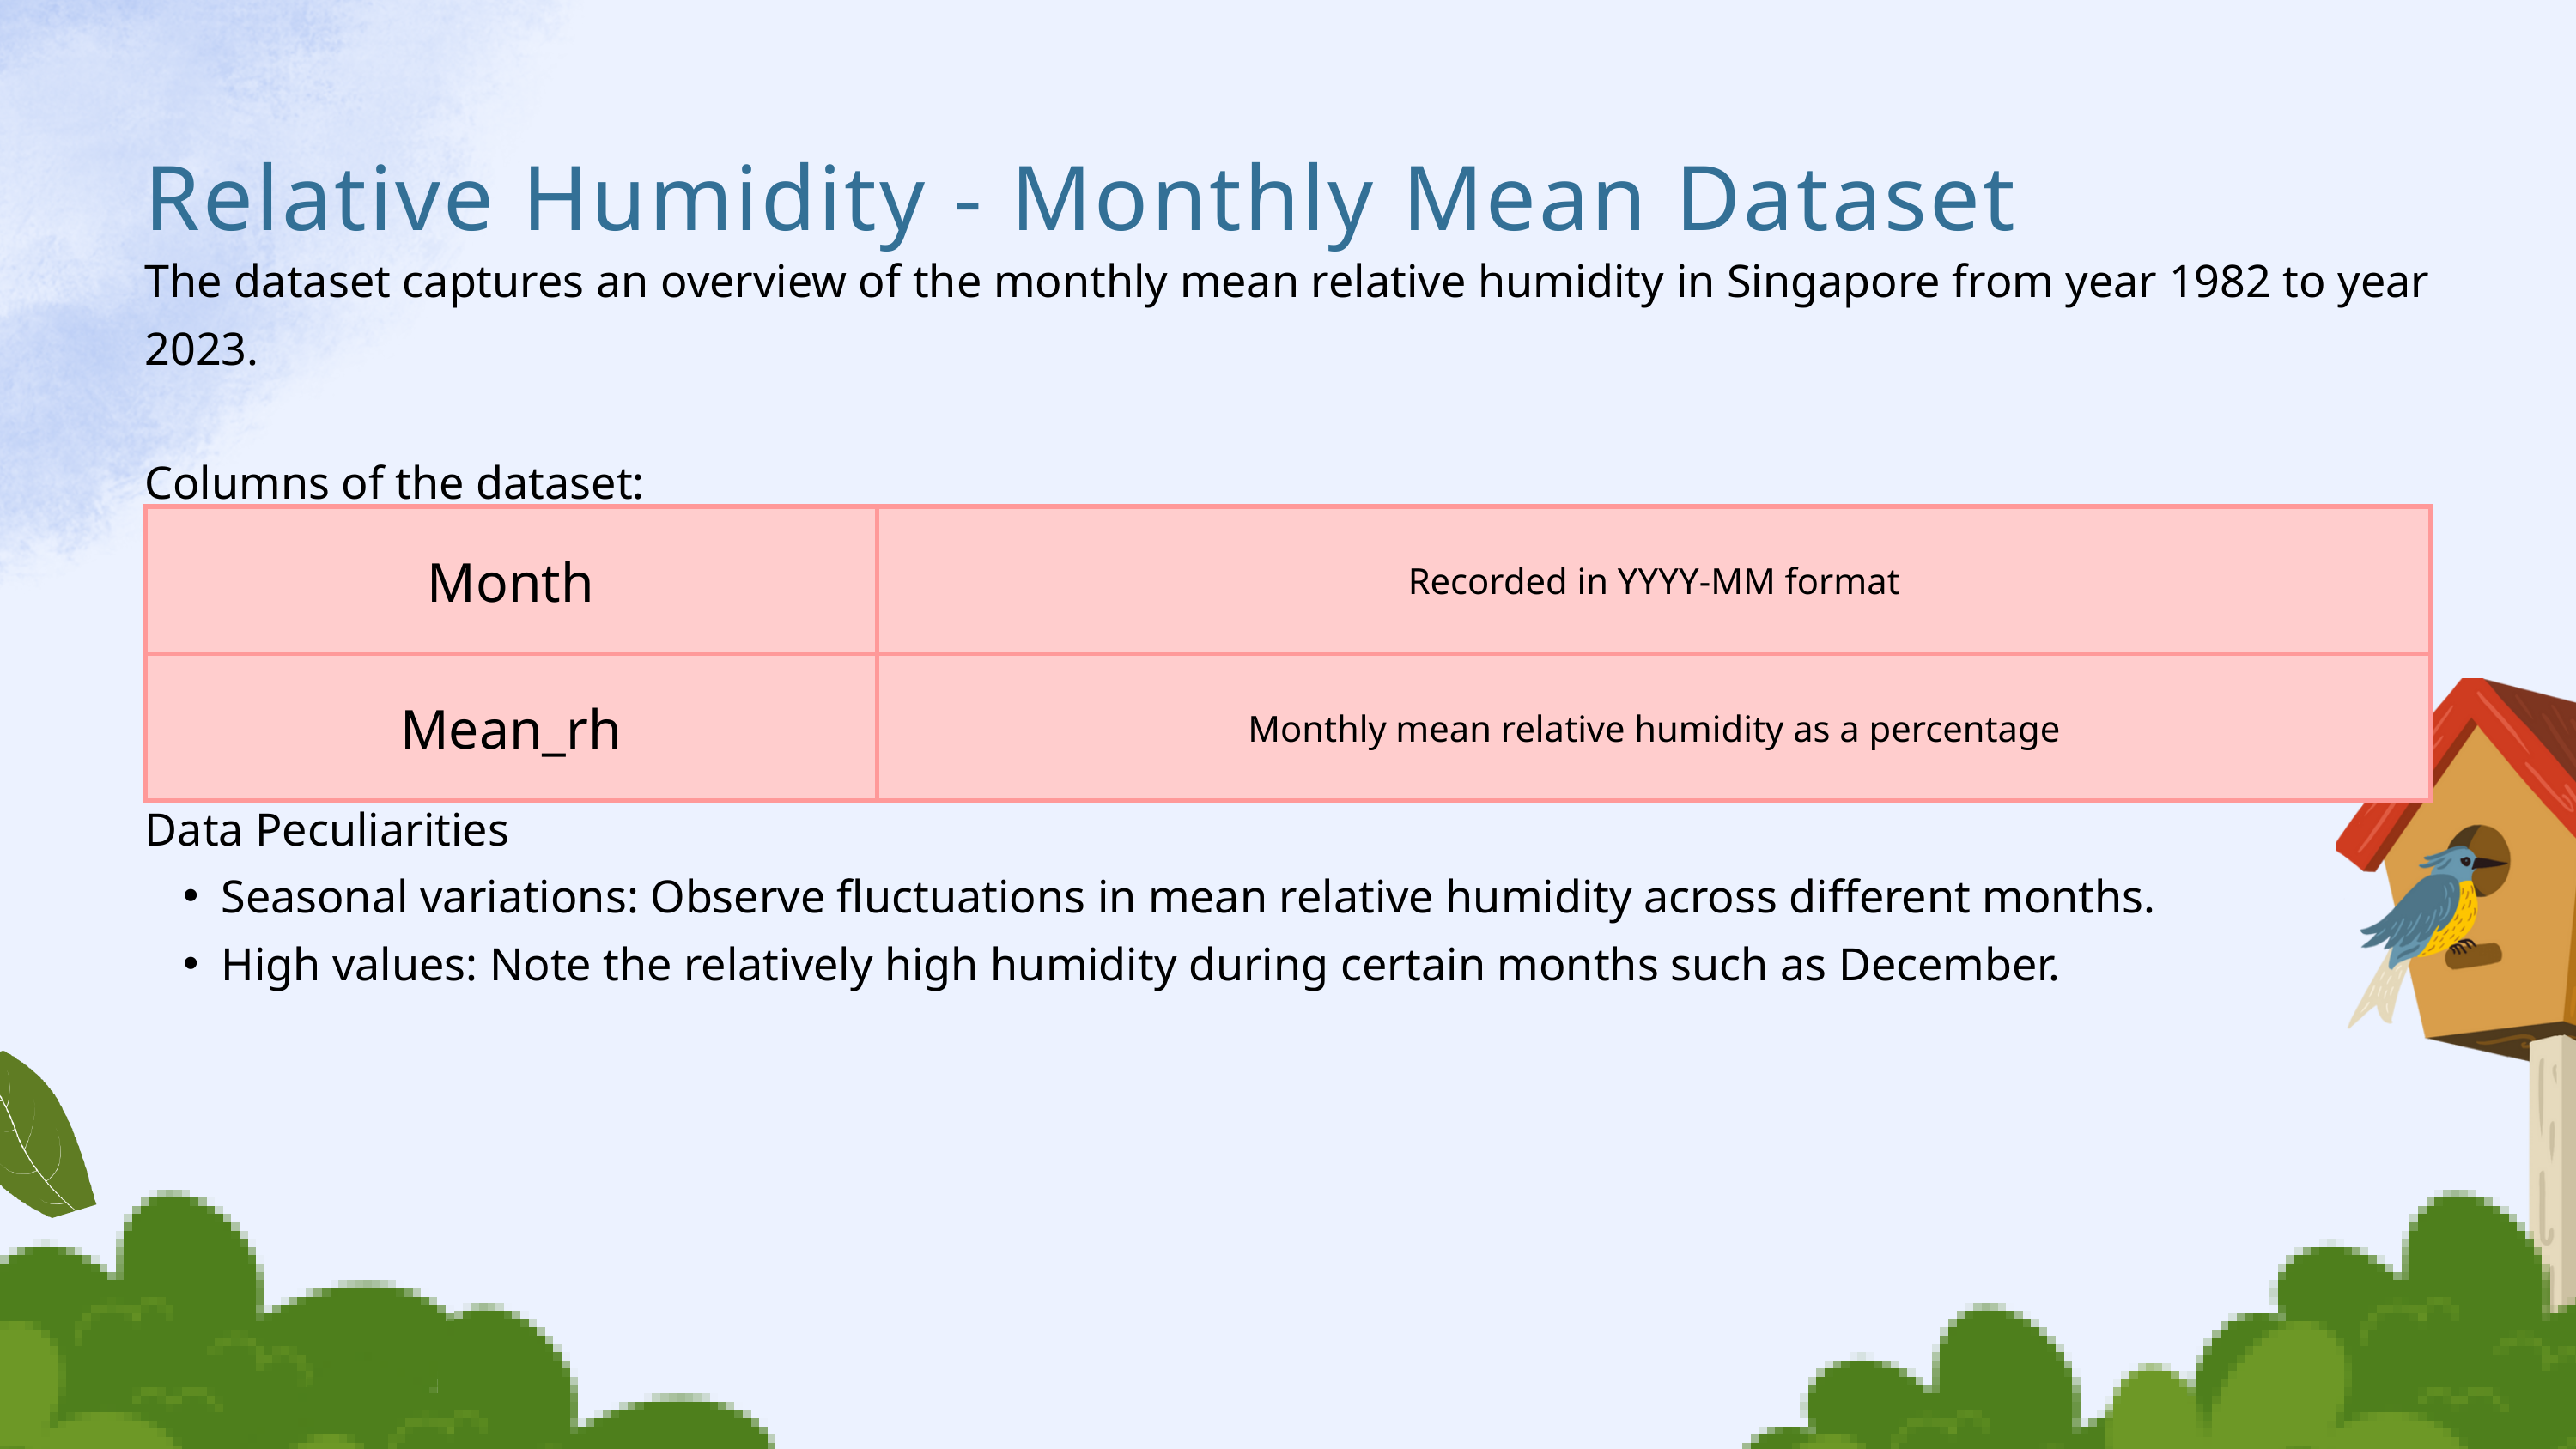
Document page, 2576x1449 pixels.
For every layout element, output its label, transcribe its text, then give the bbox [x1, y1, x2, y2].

table_cell Mean_rh [148, 656, 875, 787]
text_box [1586, 1303, 2056, 1449]
text_box The dataset captures an overview of the monthly mean relative humidity in Singapore from year 1982 to year 2023. Columns of the dataset: [144, 239, 2432, 504]
text_box Data Peculiarities Seasonal variations: Observe fluctuations in mean relative humidity across different months. High values: Note the relatively high humidity during certain months such as December. [144, 787, 2432, 1124]
table_header Month [148, 509, 875, 652]
text_box [2336, 678, 2576, 1190]
text_box [0, 1190, 520, 1449]
table_header Recorded in YYYY-MM format [879, 509, 2428, 652]
text_box [0, 1022, 145, 1234]
text_box [84, 1303, 834, 1449]
table_cell Monthly mean relative humidity as a percentage [879, 656, 2428, 787]
text_box Relative Humidity - Monthly Mean Dataset [144, 149, 2336, 239]
text_box [2056, 1190, 2576, 1449]
text_box [0, 0, 588, 619]
